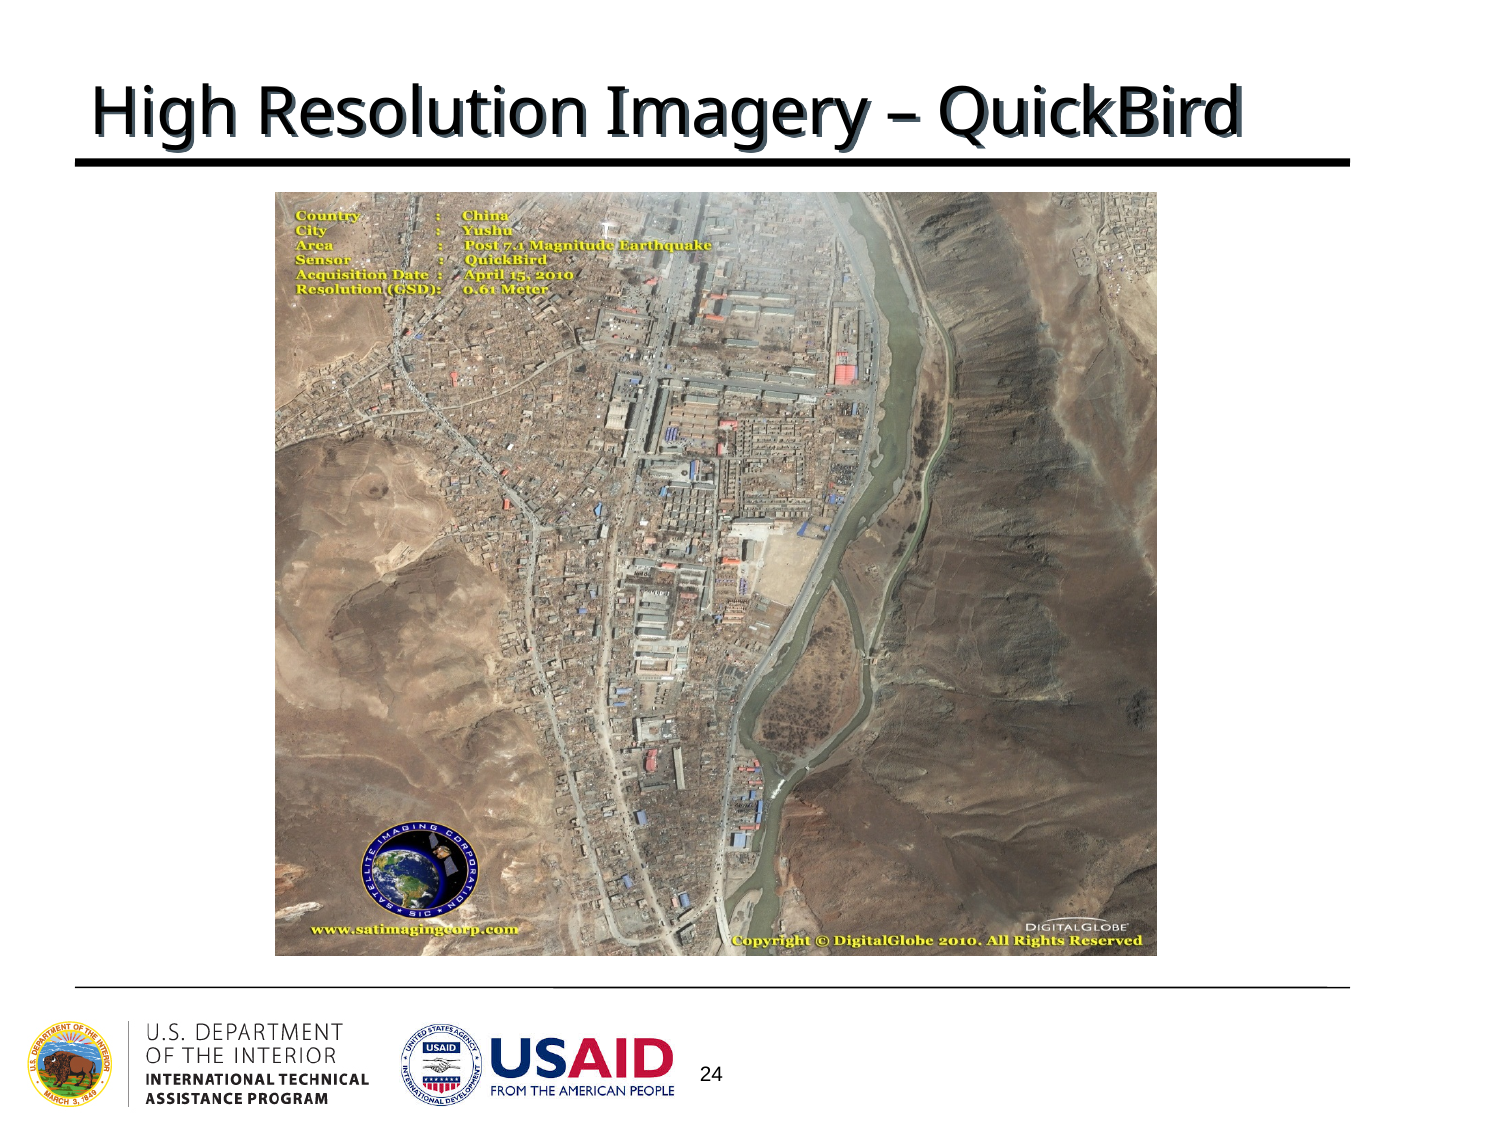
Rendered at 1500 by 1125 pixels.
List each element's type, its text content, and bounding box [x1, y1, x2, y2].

picture [399, 1022, 675, 1107]
picture [274, 192, 1157, 956]
picture [19, 1011, 375, 1113]
title High Resolution Imagery – QuickBird [75, 62, 1450, 172]
